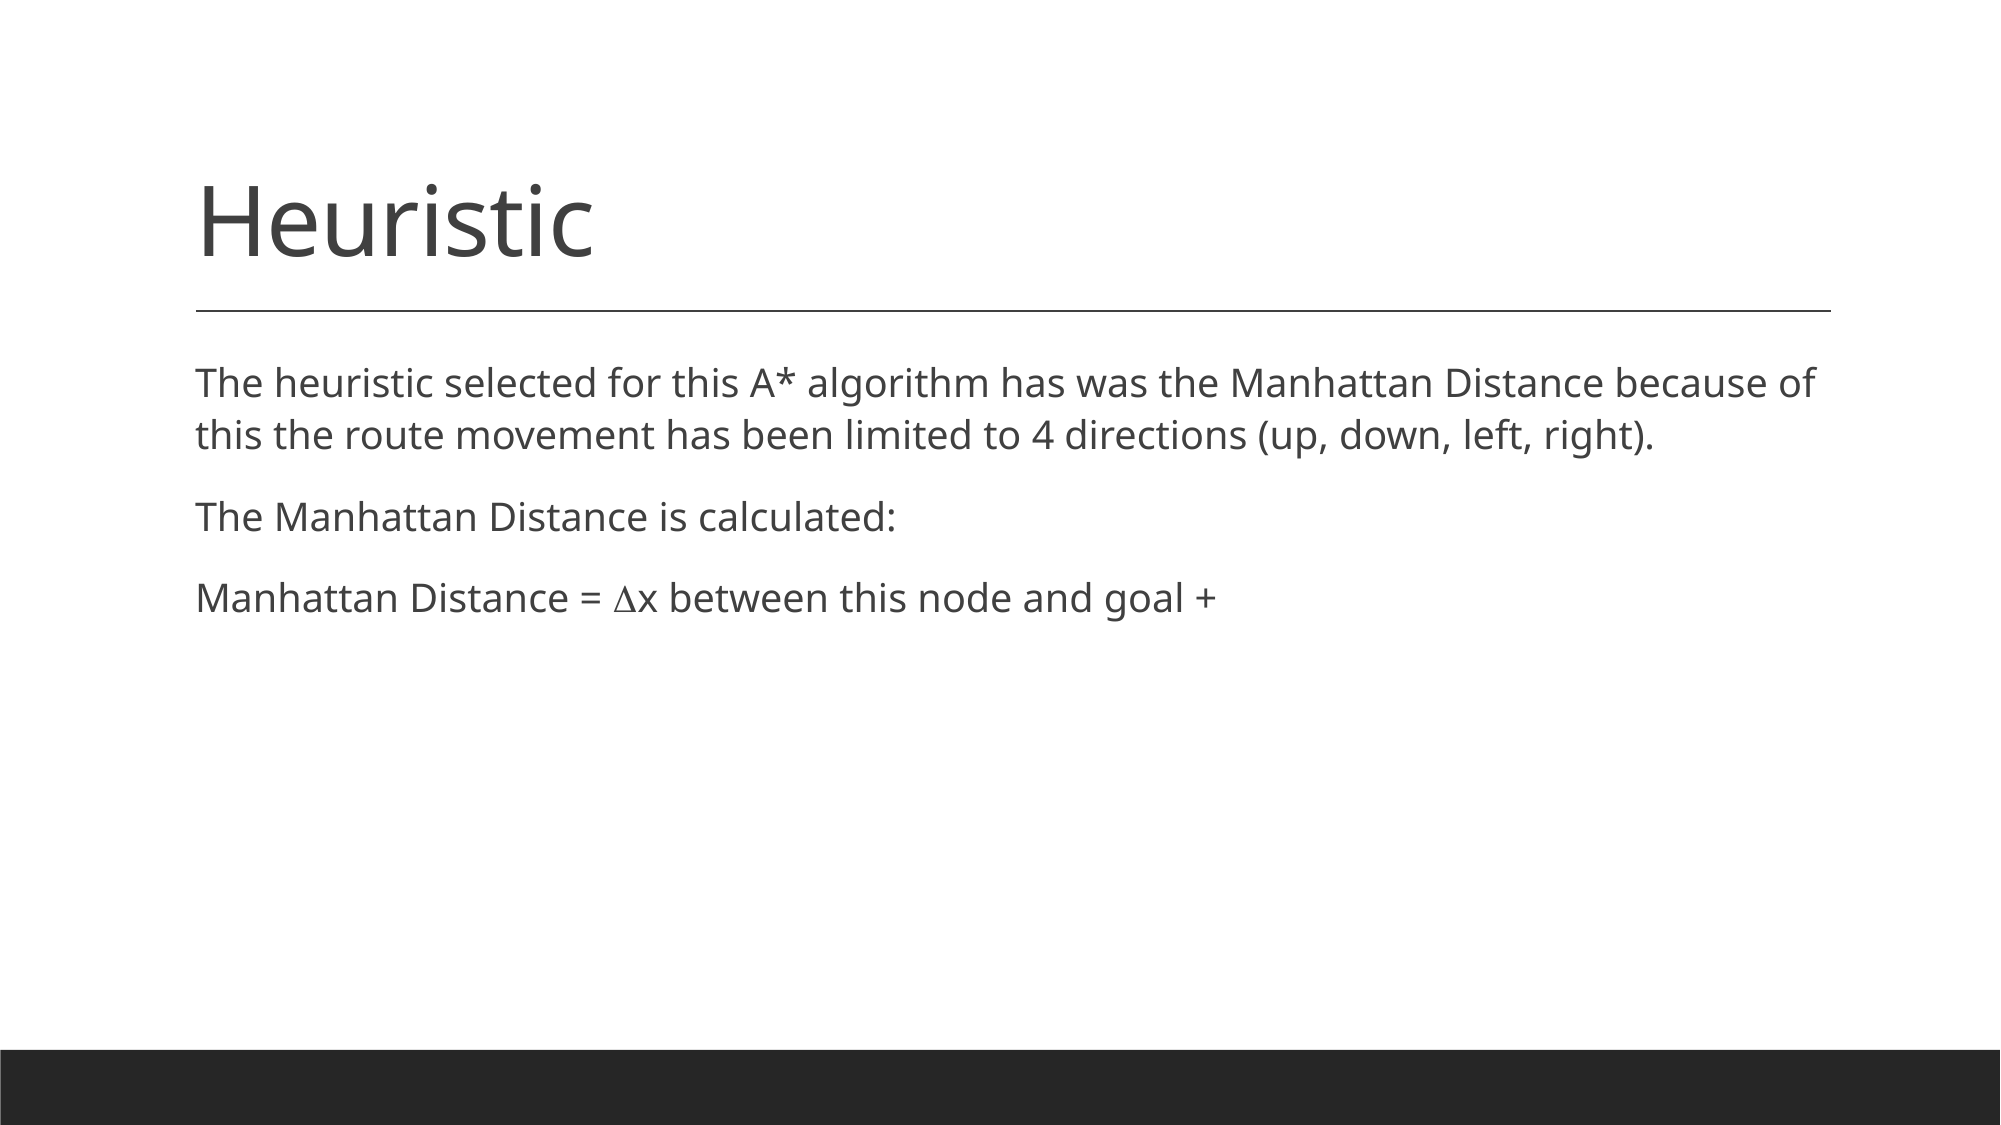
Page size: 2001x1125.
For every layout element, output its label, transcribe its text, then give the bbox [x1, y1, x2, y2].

title Heuristic [180, 47, 1830, 285]
list The heuristic selected for this A* algorithm has was the Manhattan Distance because of this the route movement has been limited to 4 directions (up, down, left, right). The Manhattan Distance is calculated: Manhattan Distance = x between this node and goal + [180, 345, 1830, 963]
